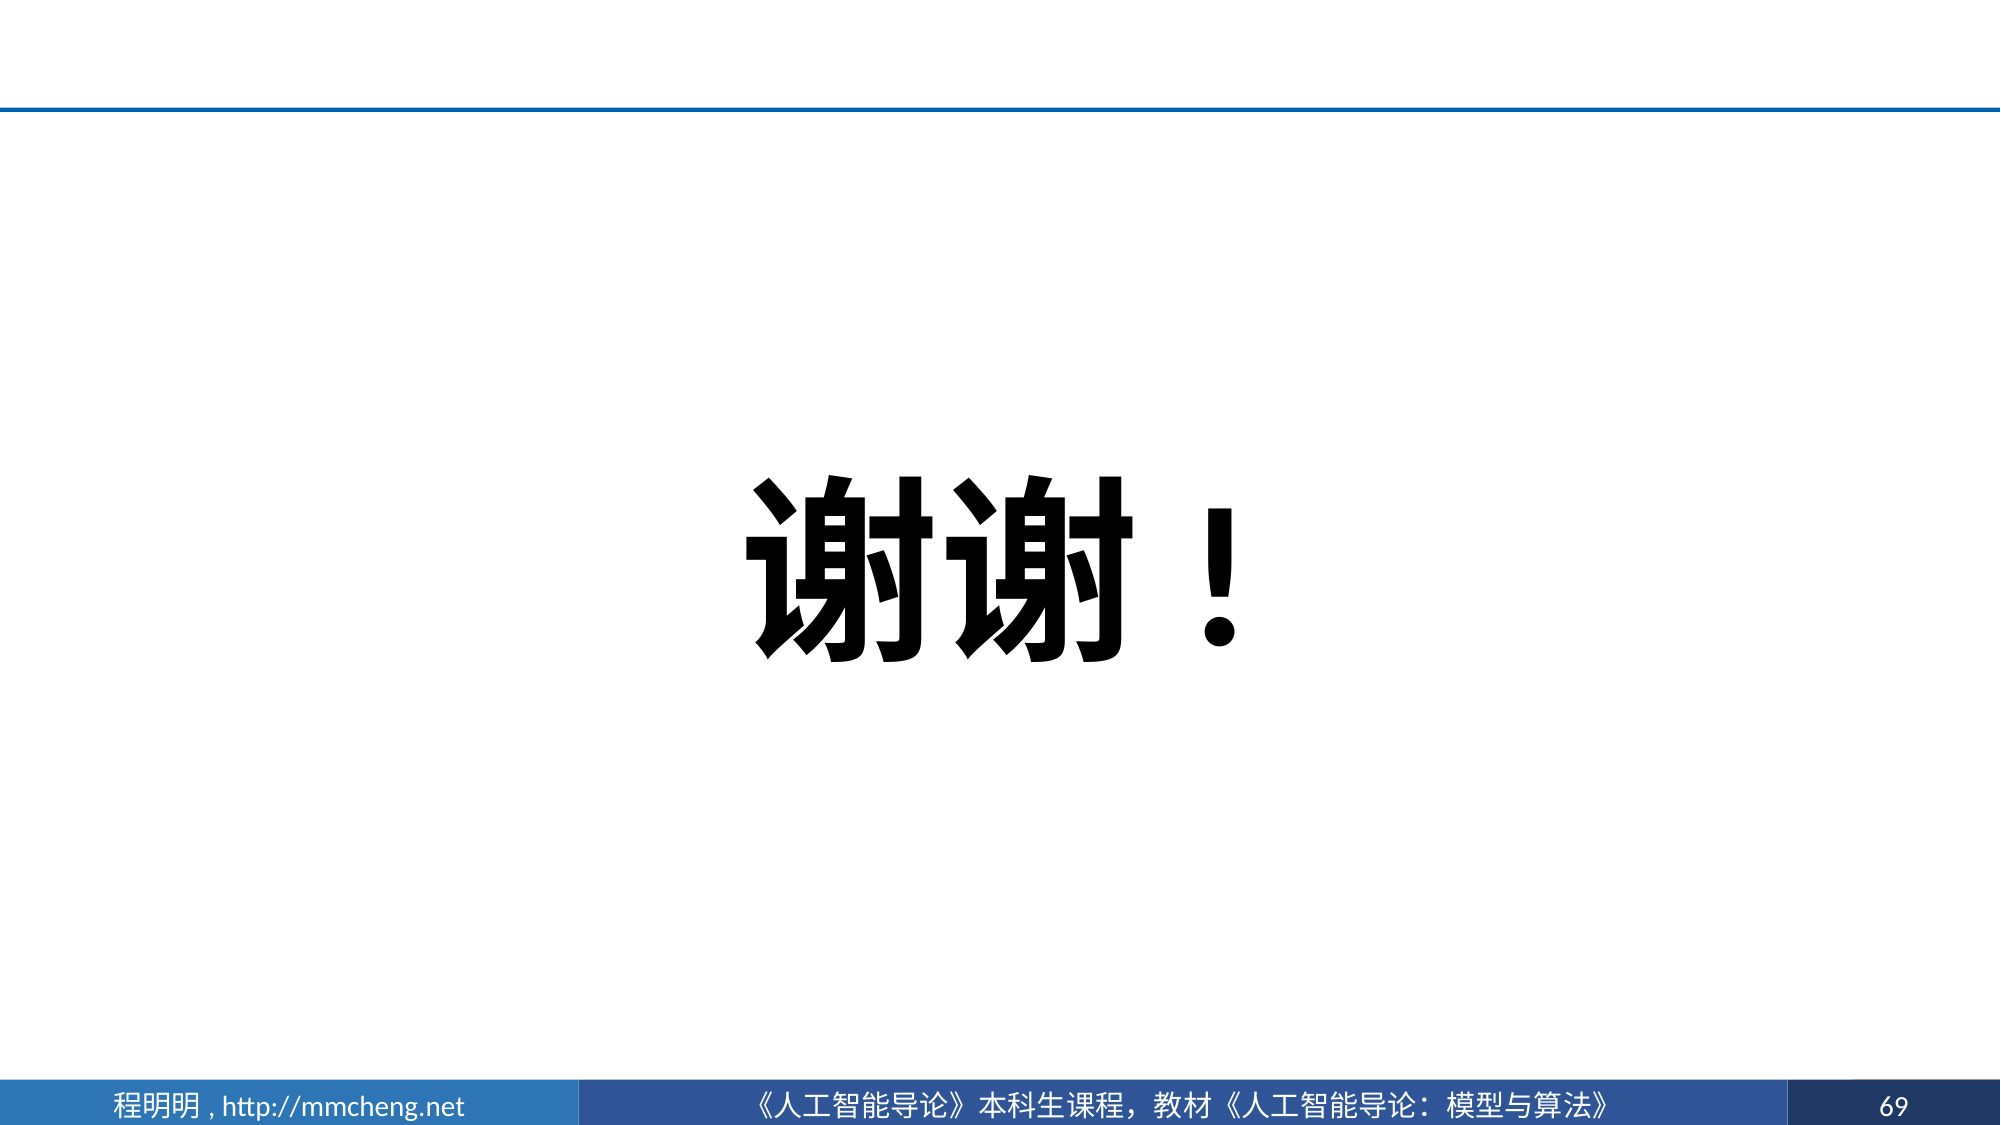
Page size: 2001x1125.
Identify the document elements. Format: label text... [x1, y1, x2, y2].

title [64, 0, 2000, 110]
list 谢谢! [64, 129, 1928, 783]
